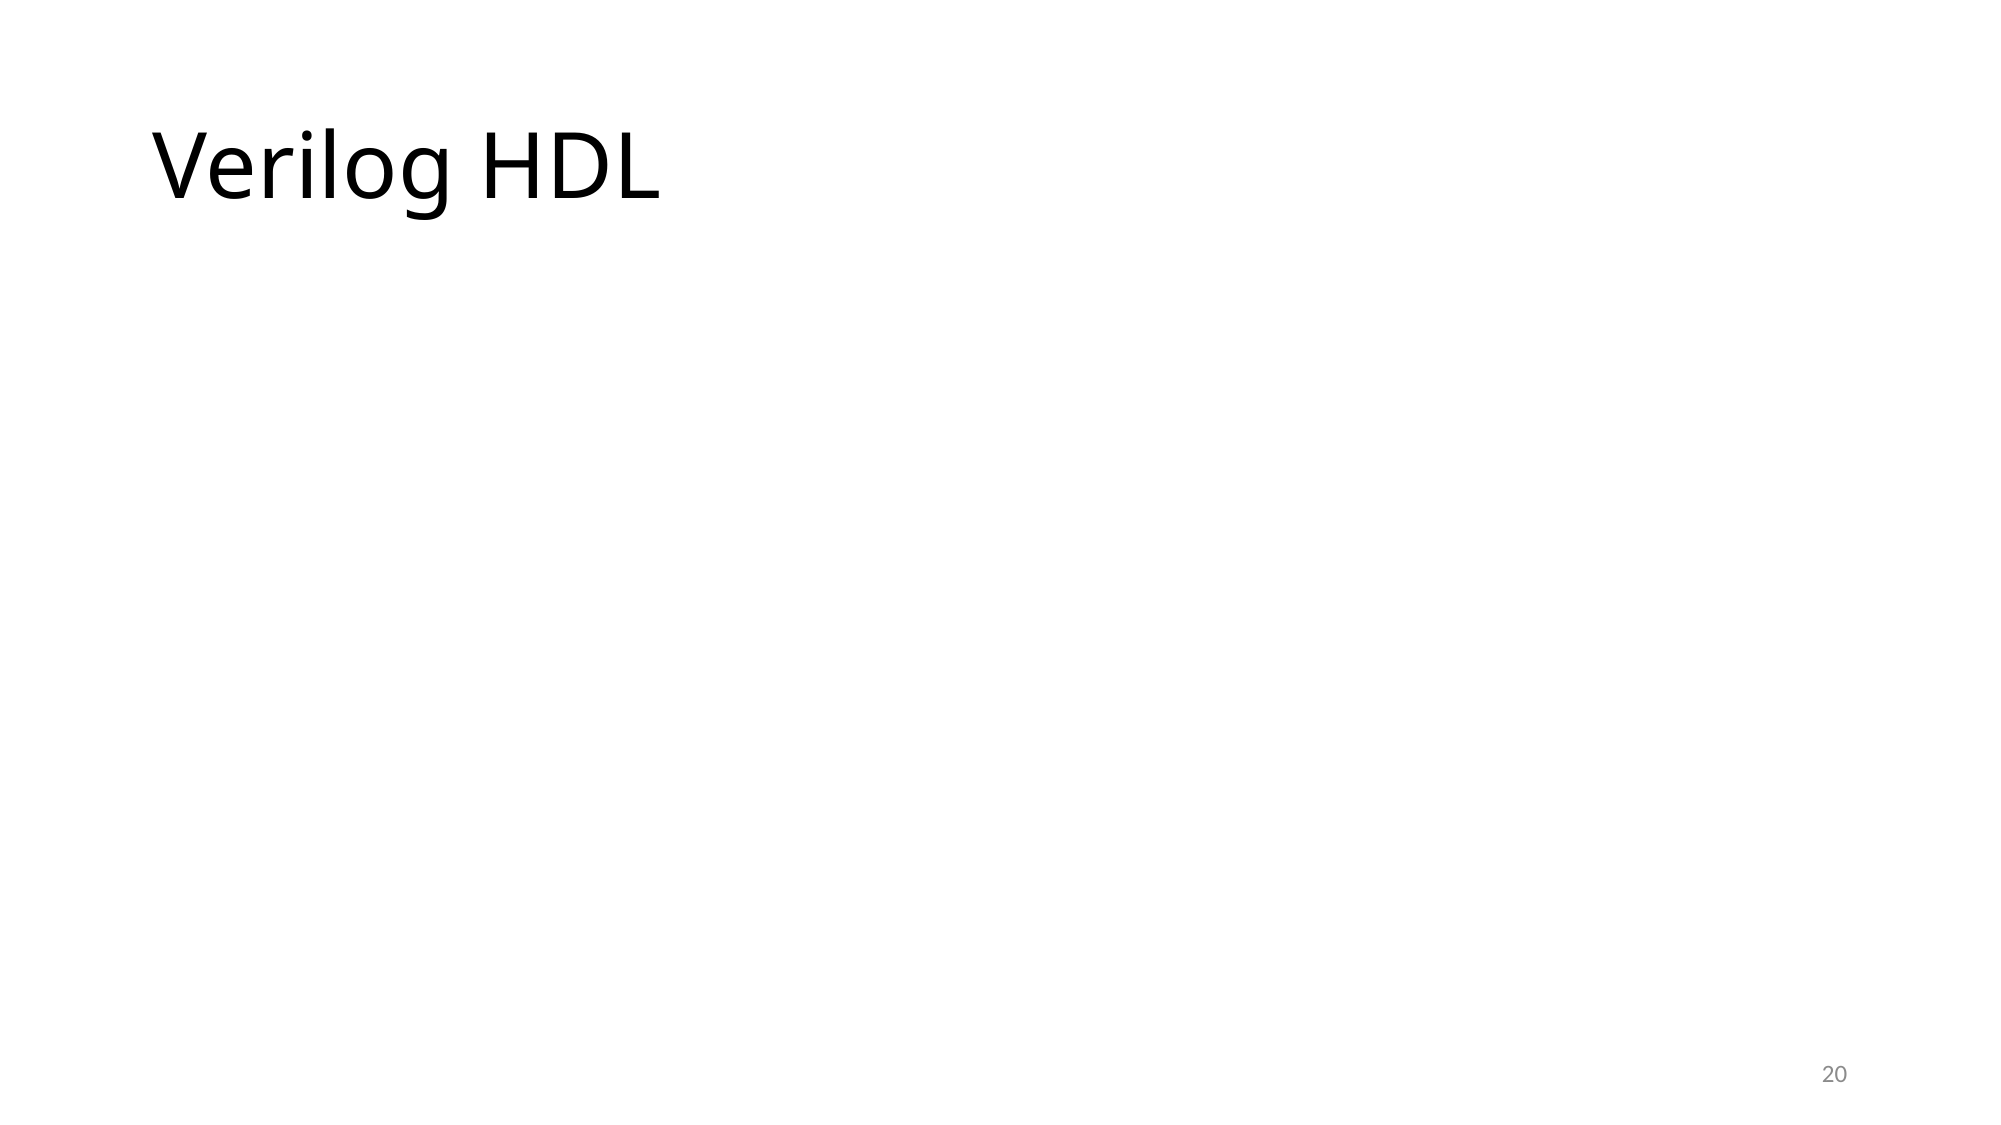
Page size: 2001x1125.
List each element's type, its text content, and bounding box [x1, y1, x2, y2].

slide_number 20 [1412, 1042, 1863, 1103]
title Verilog HDL [137, 59, 1863, 278]
